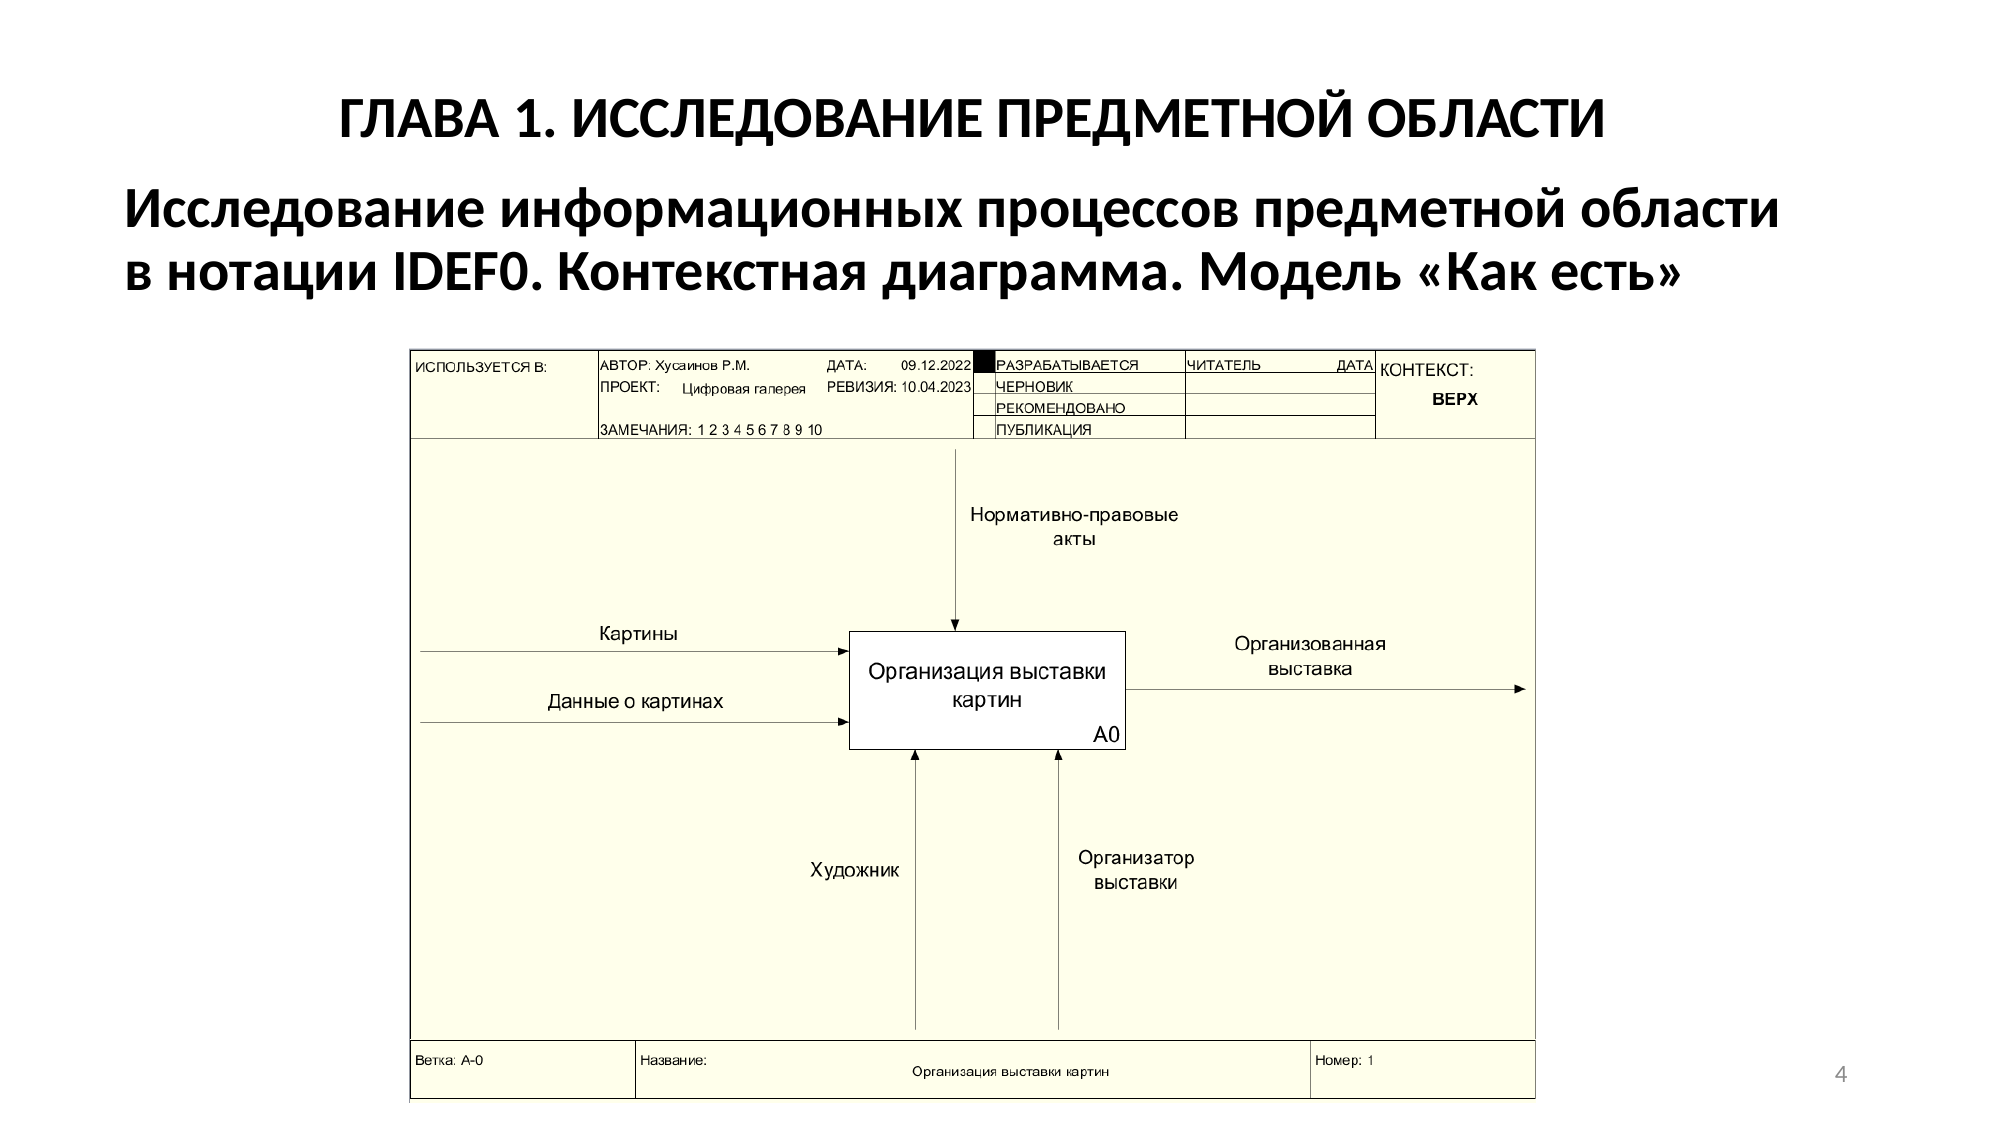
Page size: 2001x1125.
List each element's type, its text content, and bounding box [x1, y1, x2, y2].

text_box ГЛАВА 1. ИССЛЕДОВАНИЕ ПРЕДМЕТНОЙ ОБЛАСТИ [165, 36, 1709, 157]
picture [408, 348, 1536, 1103]
title Исследование информационных процессов предметной области в нотации IDEF0. Контекстная диаграмма. Модель «Как есть» [109, 130, 1835, 349]
slide_number 4 [1536, 1042, 1863, 1103]
